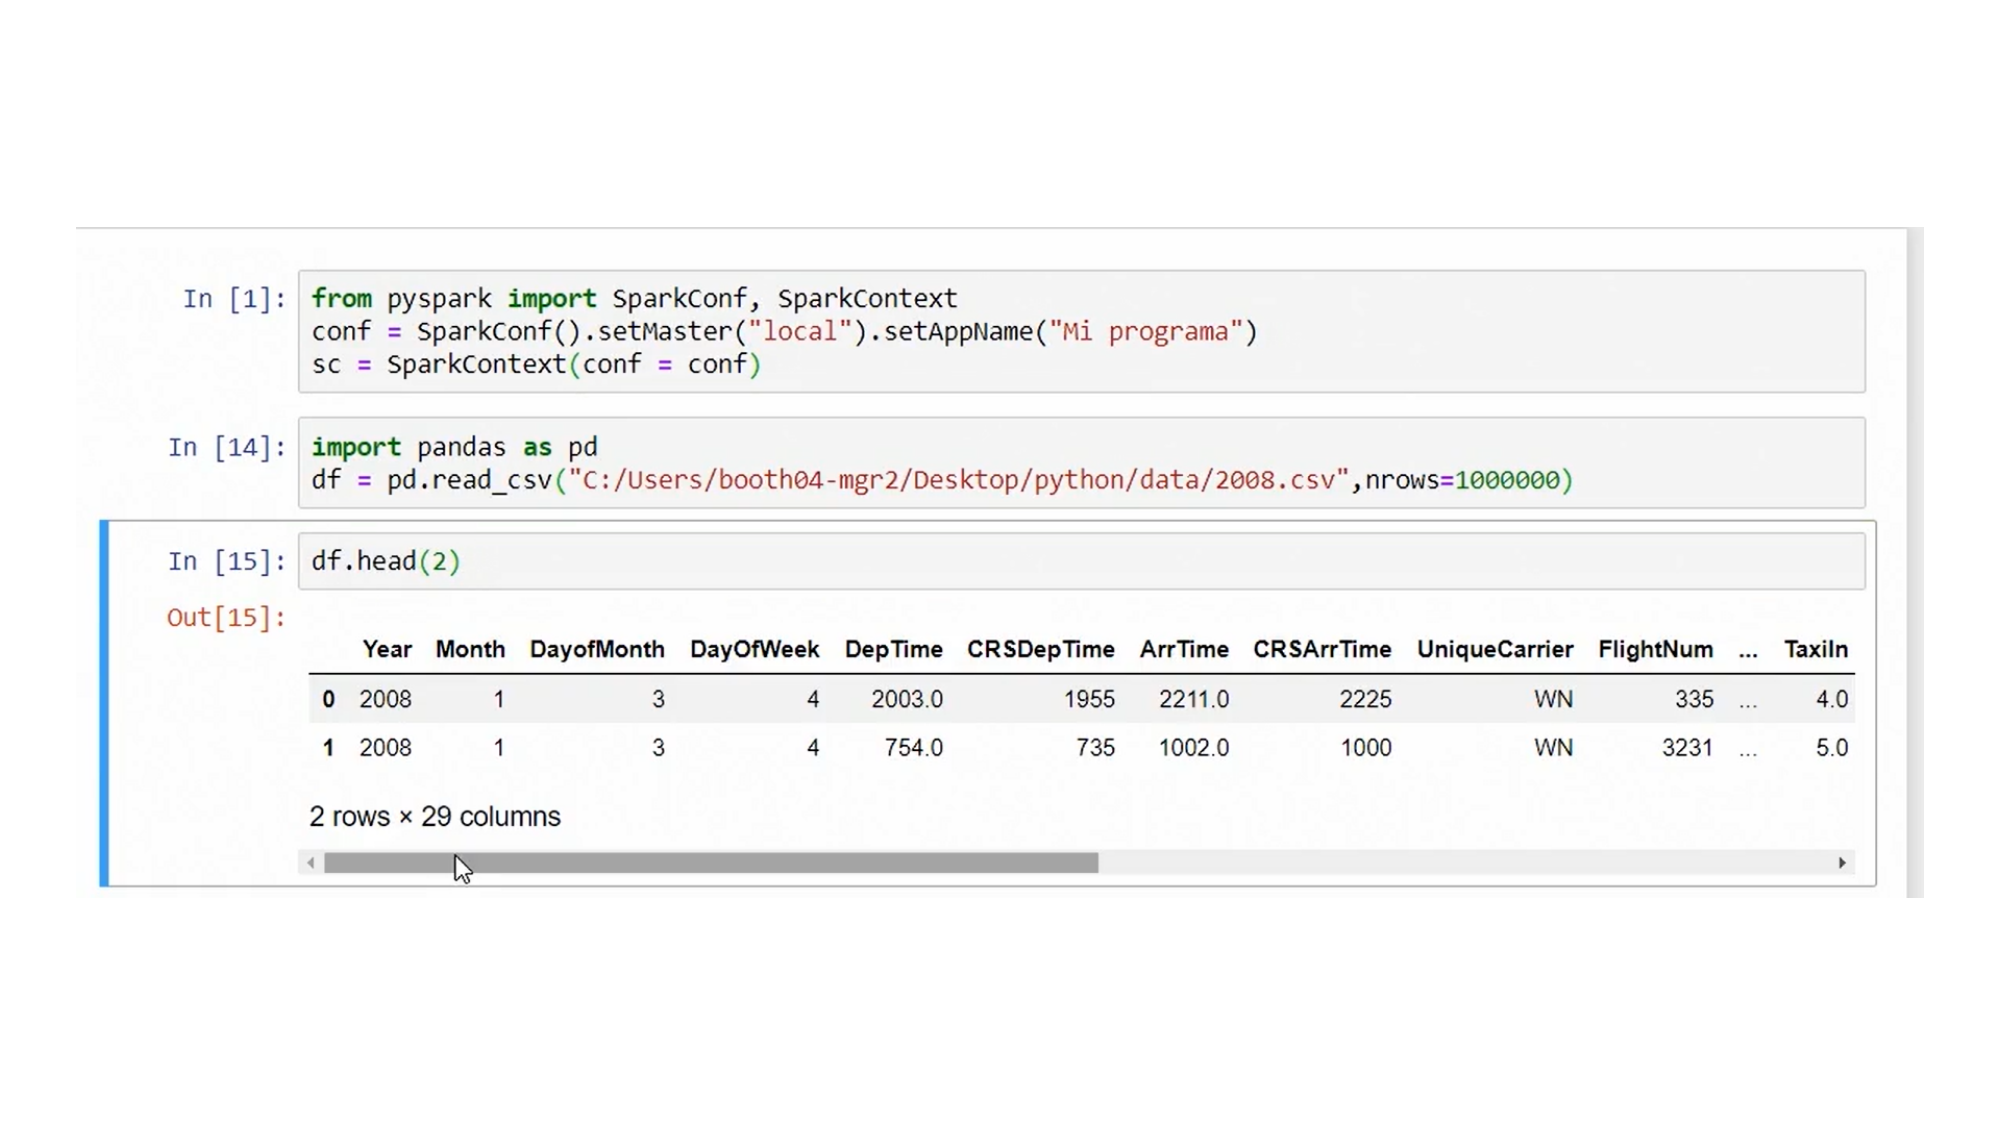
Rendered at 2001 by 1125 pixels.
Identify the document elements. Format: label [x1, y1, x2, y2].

picture [76, 226, 1924, 898]
